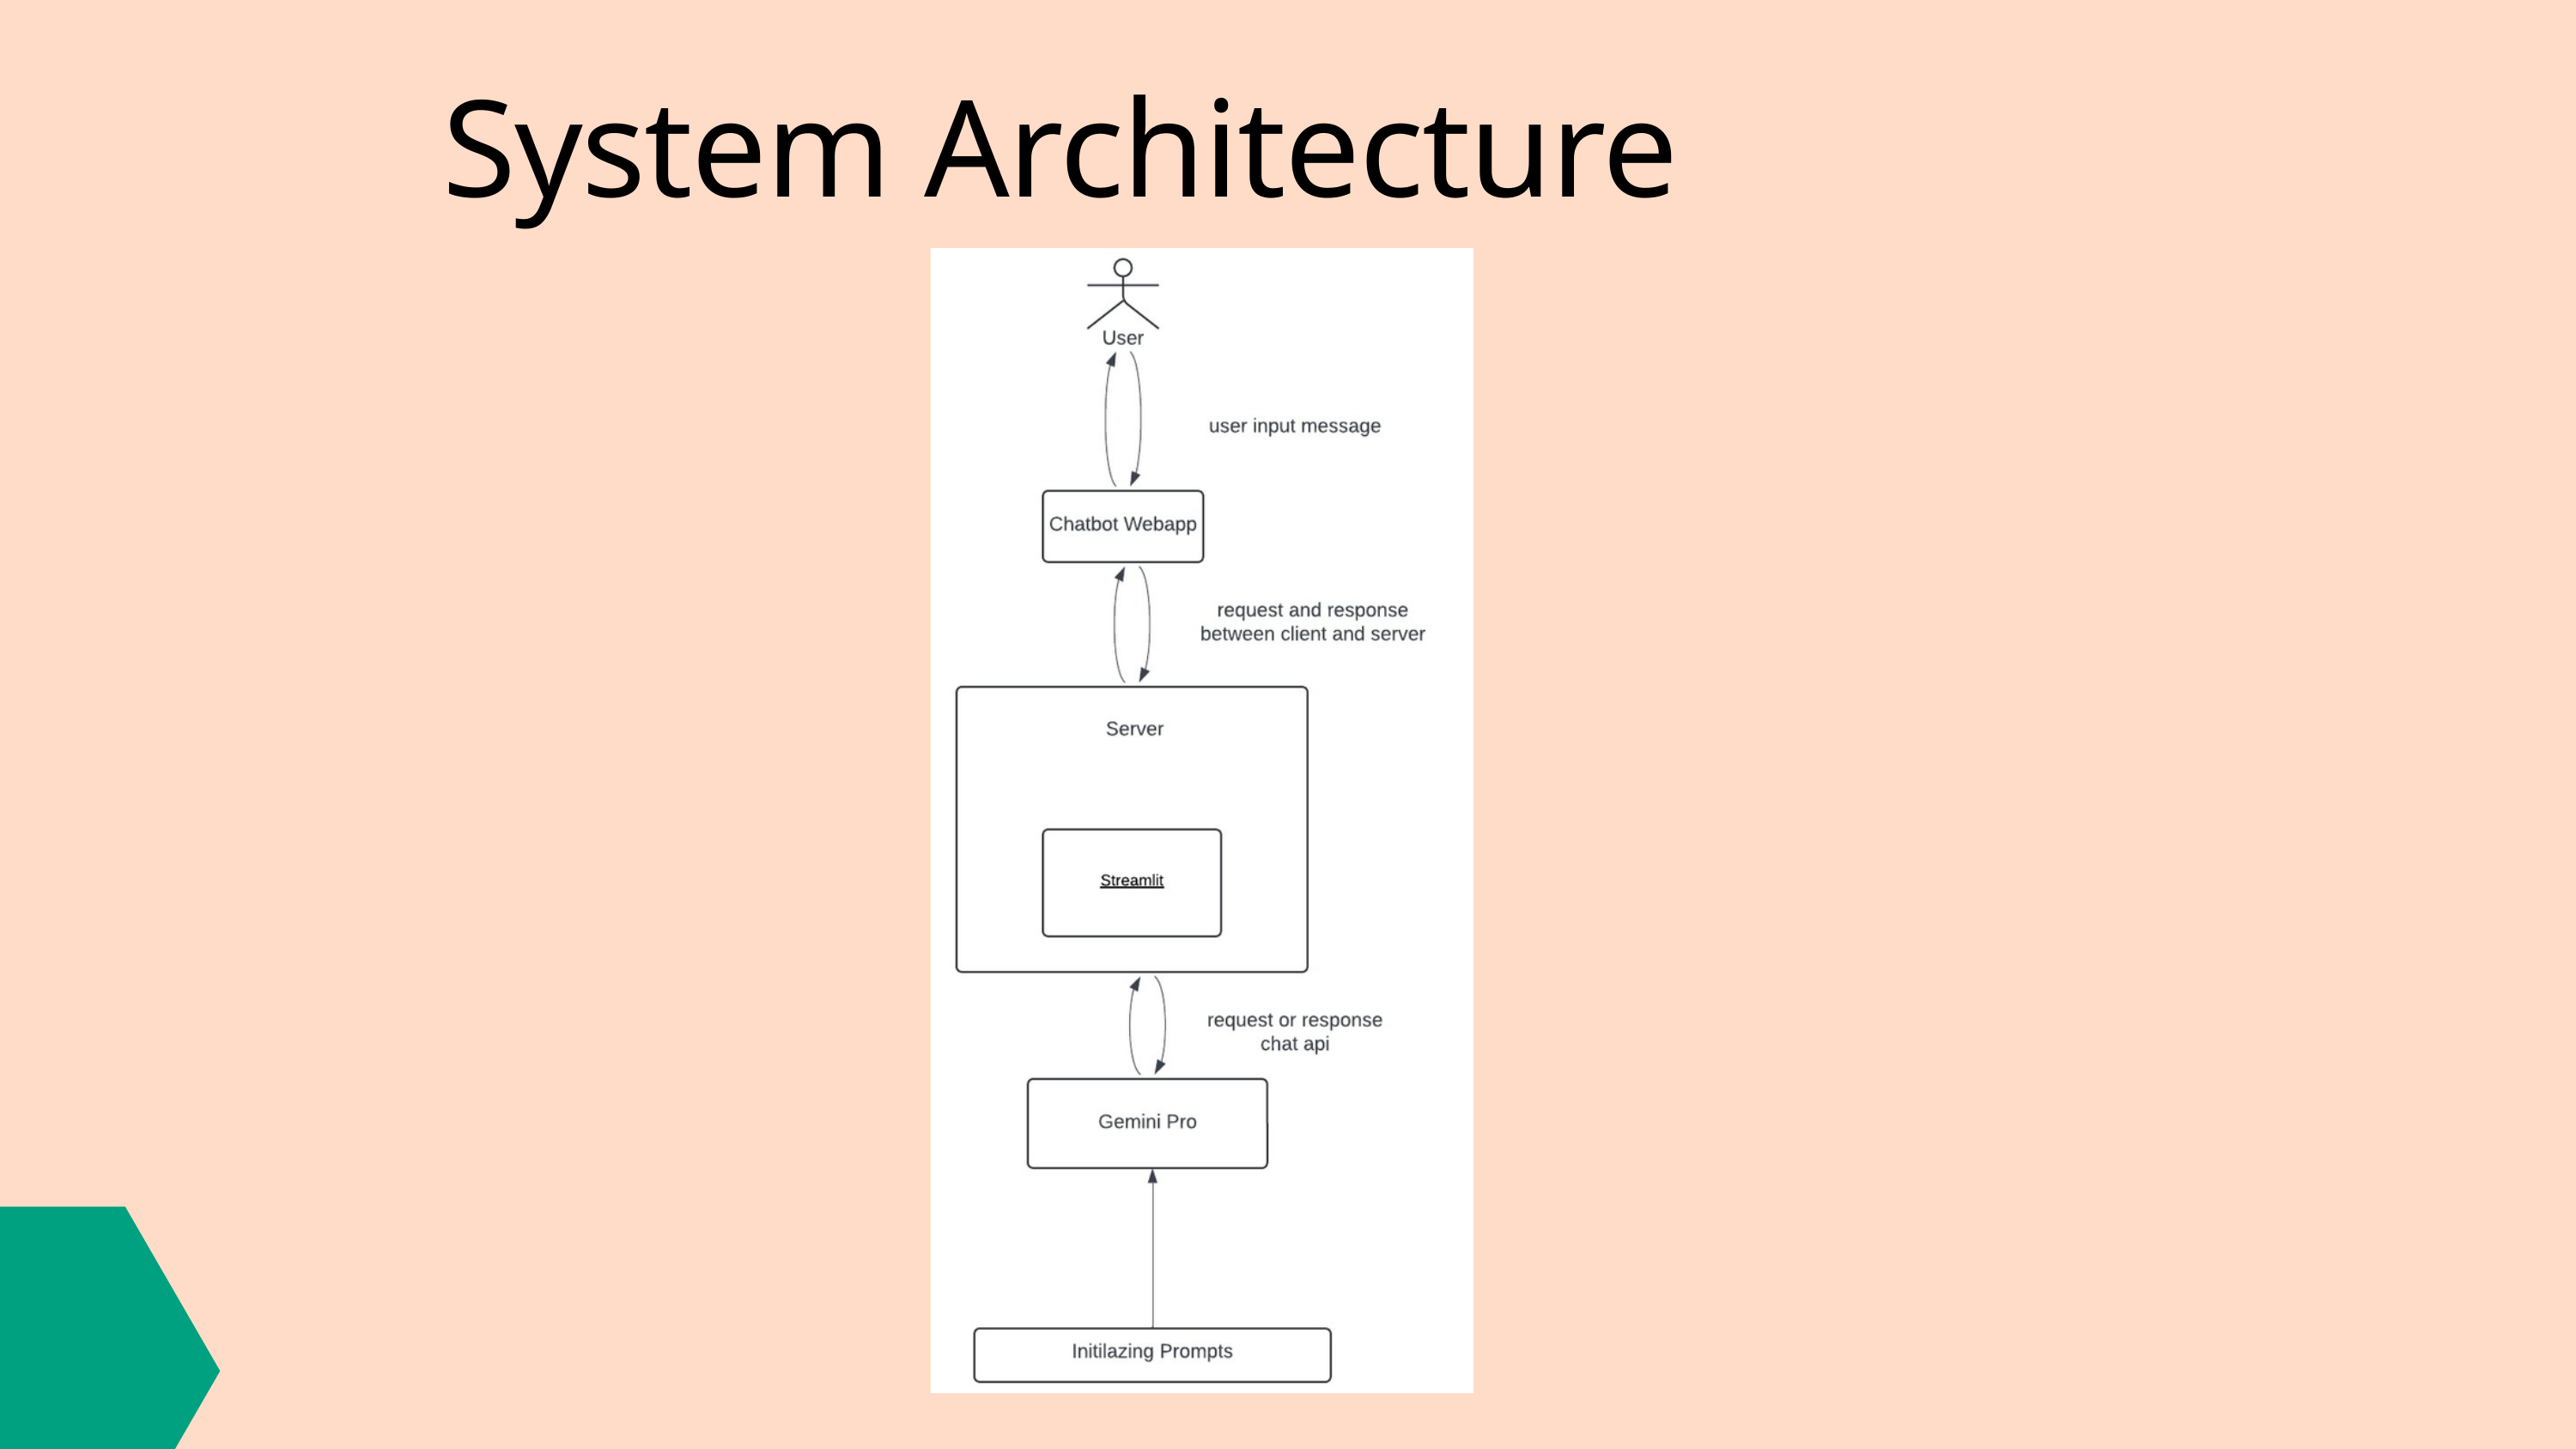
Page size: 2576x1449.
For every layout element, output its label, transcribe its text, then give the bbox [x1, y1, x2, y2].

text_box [0, 1206, 221, 1449]
text_box [930, 248, 1473, 1393]
text_box System Architecture [441, 63, 2326, 225]
